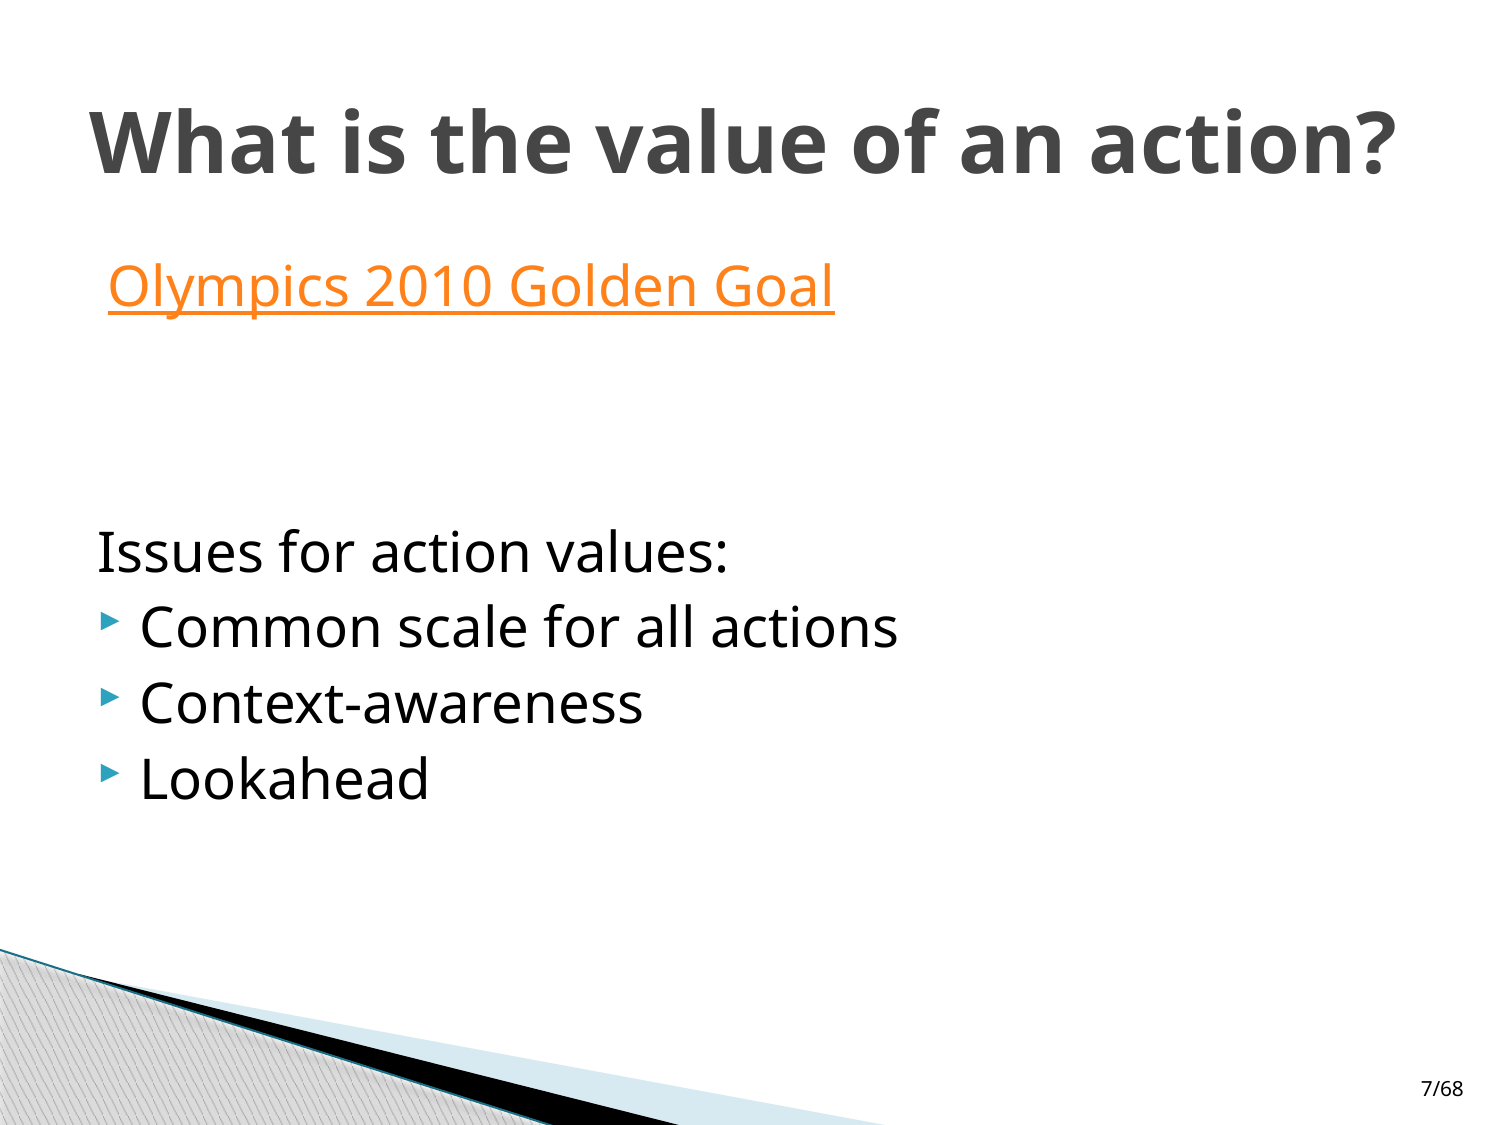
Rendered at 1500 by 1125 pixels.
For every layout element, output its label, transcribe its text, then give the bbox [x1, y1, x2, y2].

title What is the value of an action? [75, 45, 1425, 233]
slide_number 7/68 [1376, 1051, 1479, 1112]
list Olympics 2010 Golden Goal [75, 243, 1425, 350]
text_box Issues for action values: Common scale for all actions Context-awareness Lookahead [64, 432, 1424, 864]
